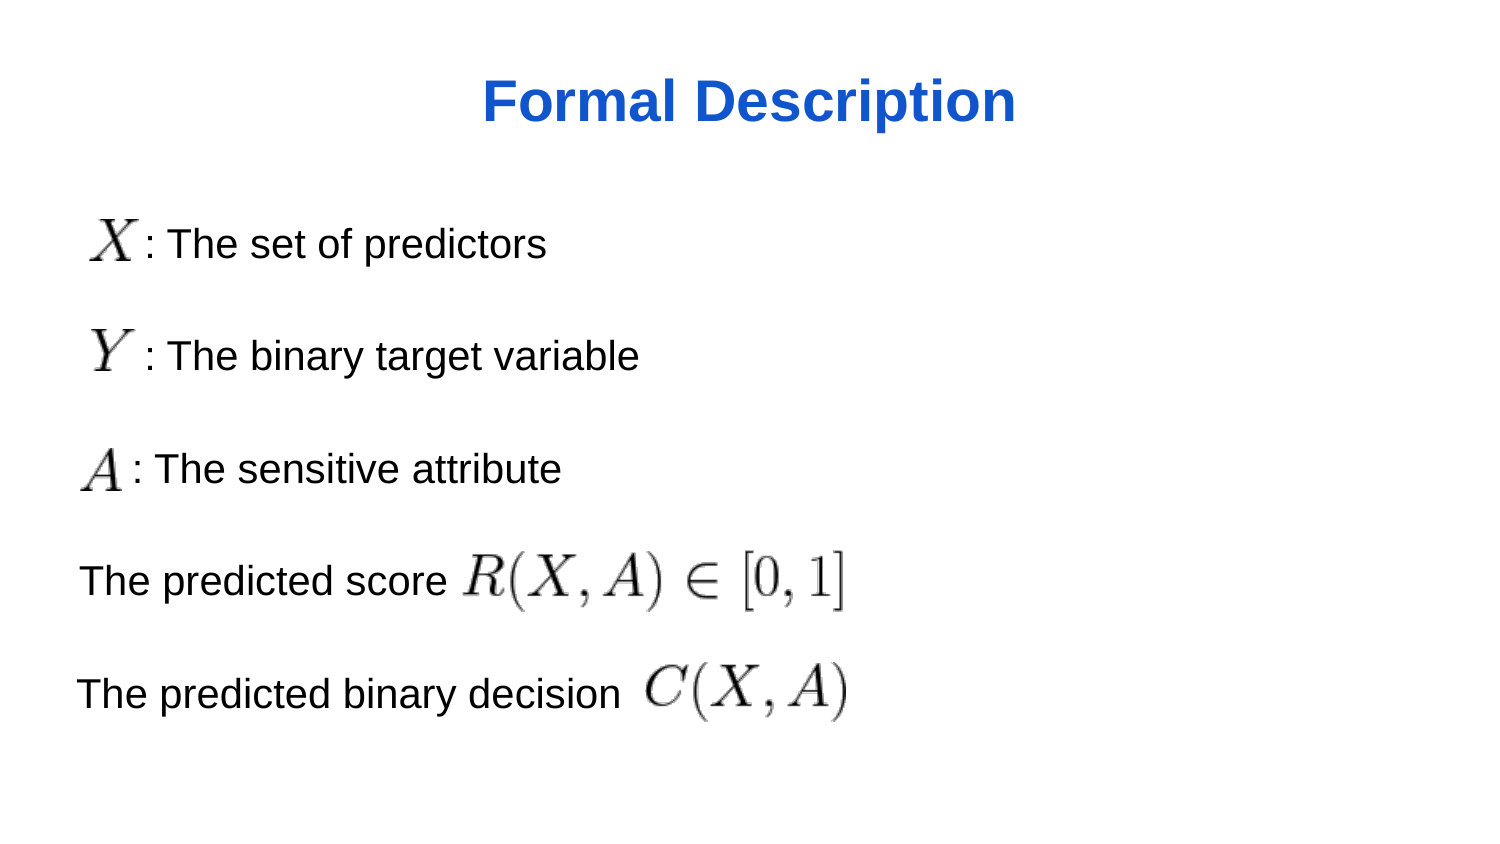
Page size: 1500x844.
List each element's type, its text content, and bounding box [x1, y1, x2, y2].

title Formal Description [51, 48, 1449, 142]
picture [88, 219, 139, 261]
picture [644, 662, 846, 722]
text_box : The set of predictors [129, 201, 646, 282]
text_box : The sensitive attribute [116, 426, 633, 507]
text_box : The binary target variable [129, 314, 698, 395]
picture [91, 329, 136, 371]
picture [462, 550, 843, 612]
picture [80, 448, 122, 491]
text_box The predicted score [63, 539, 580, 620]
text_box The predicted binary decision [61, 651, 714, 732]
